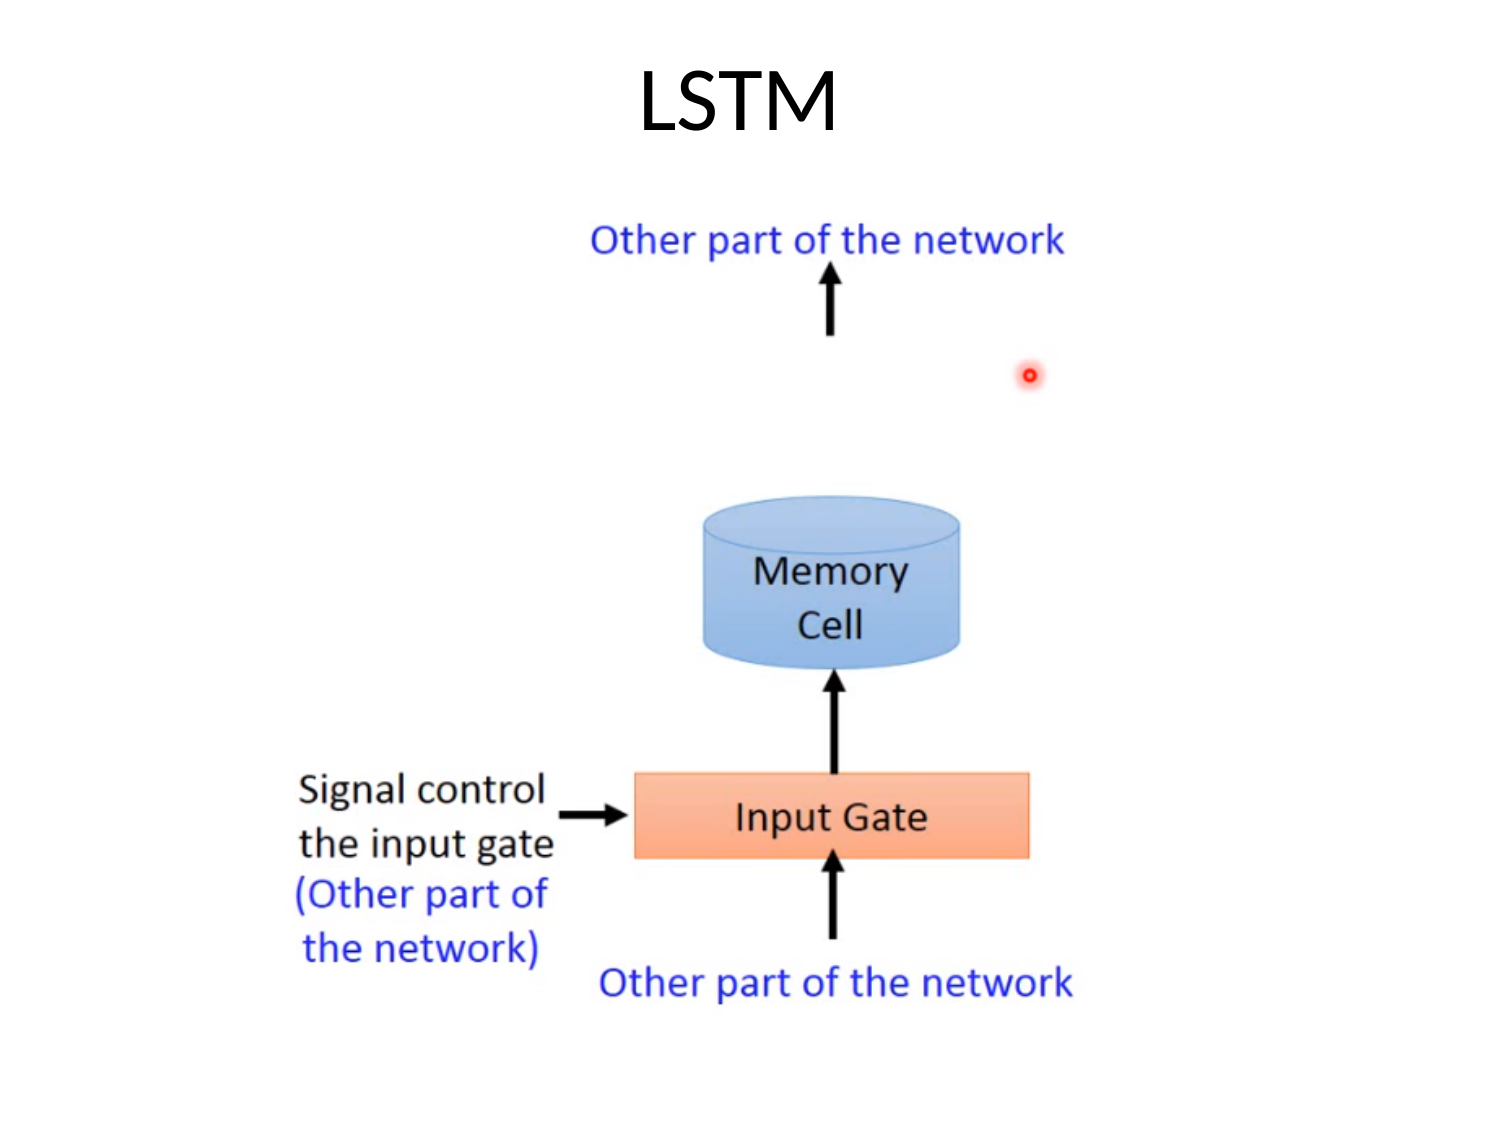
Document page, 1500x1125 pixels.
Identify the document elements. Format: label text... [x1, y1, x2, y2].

title LSTM [64, 0, 1415, 188]
picture [277, 219, 1176, 1016]
